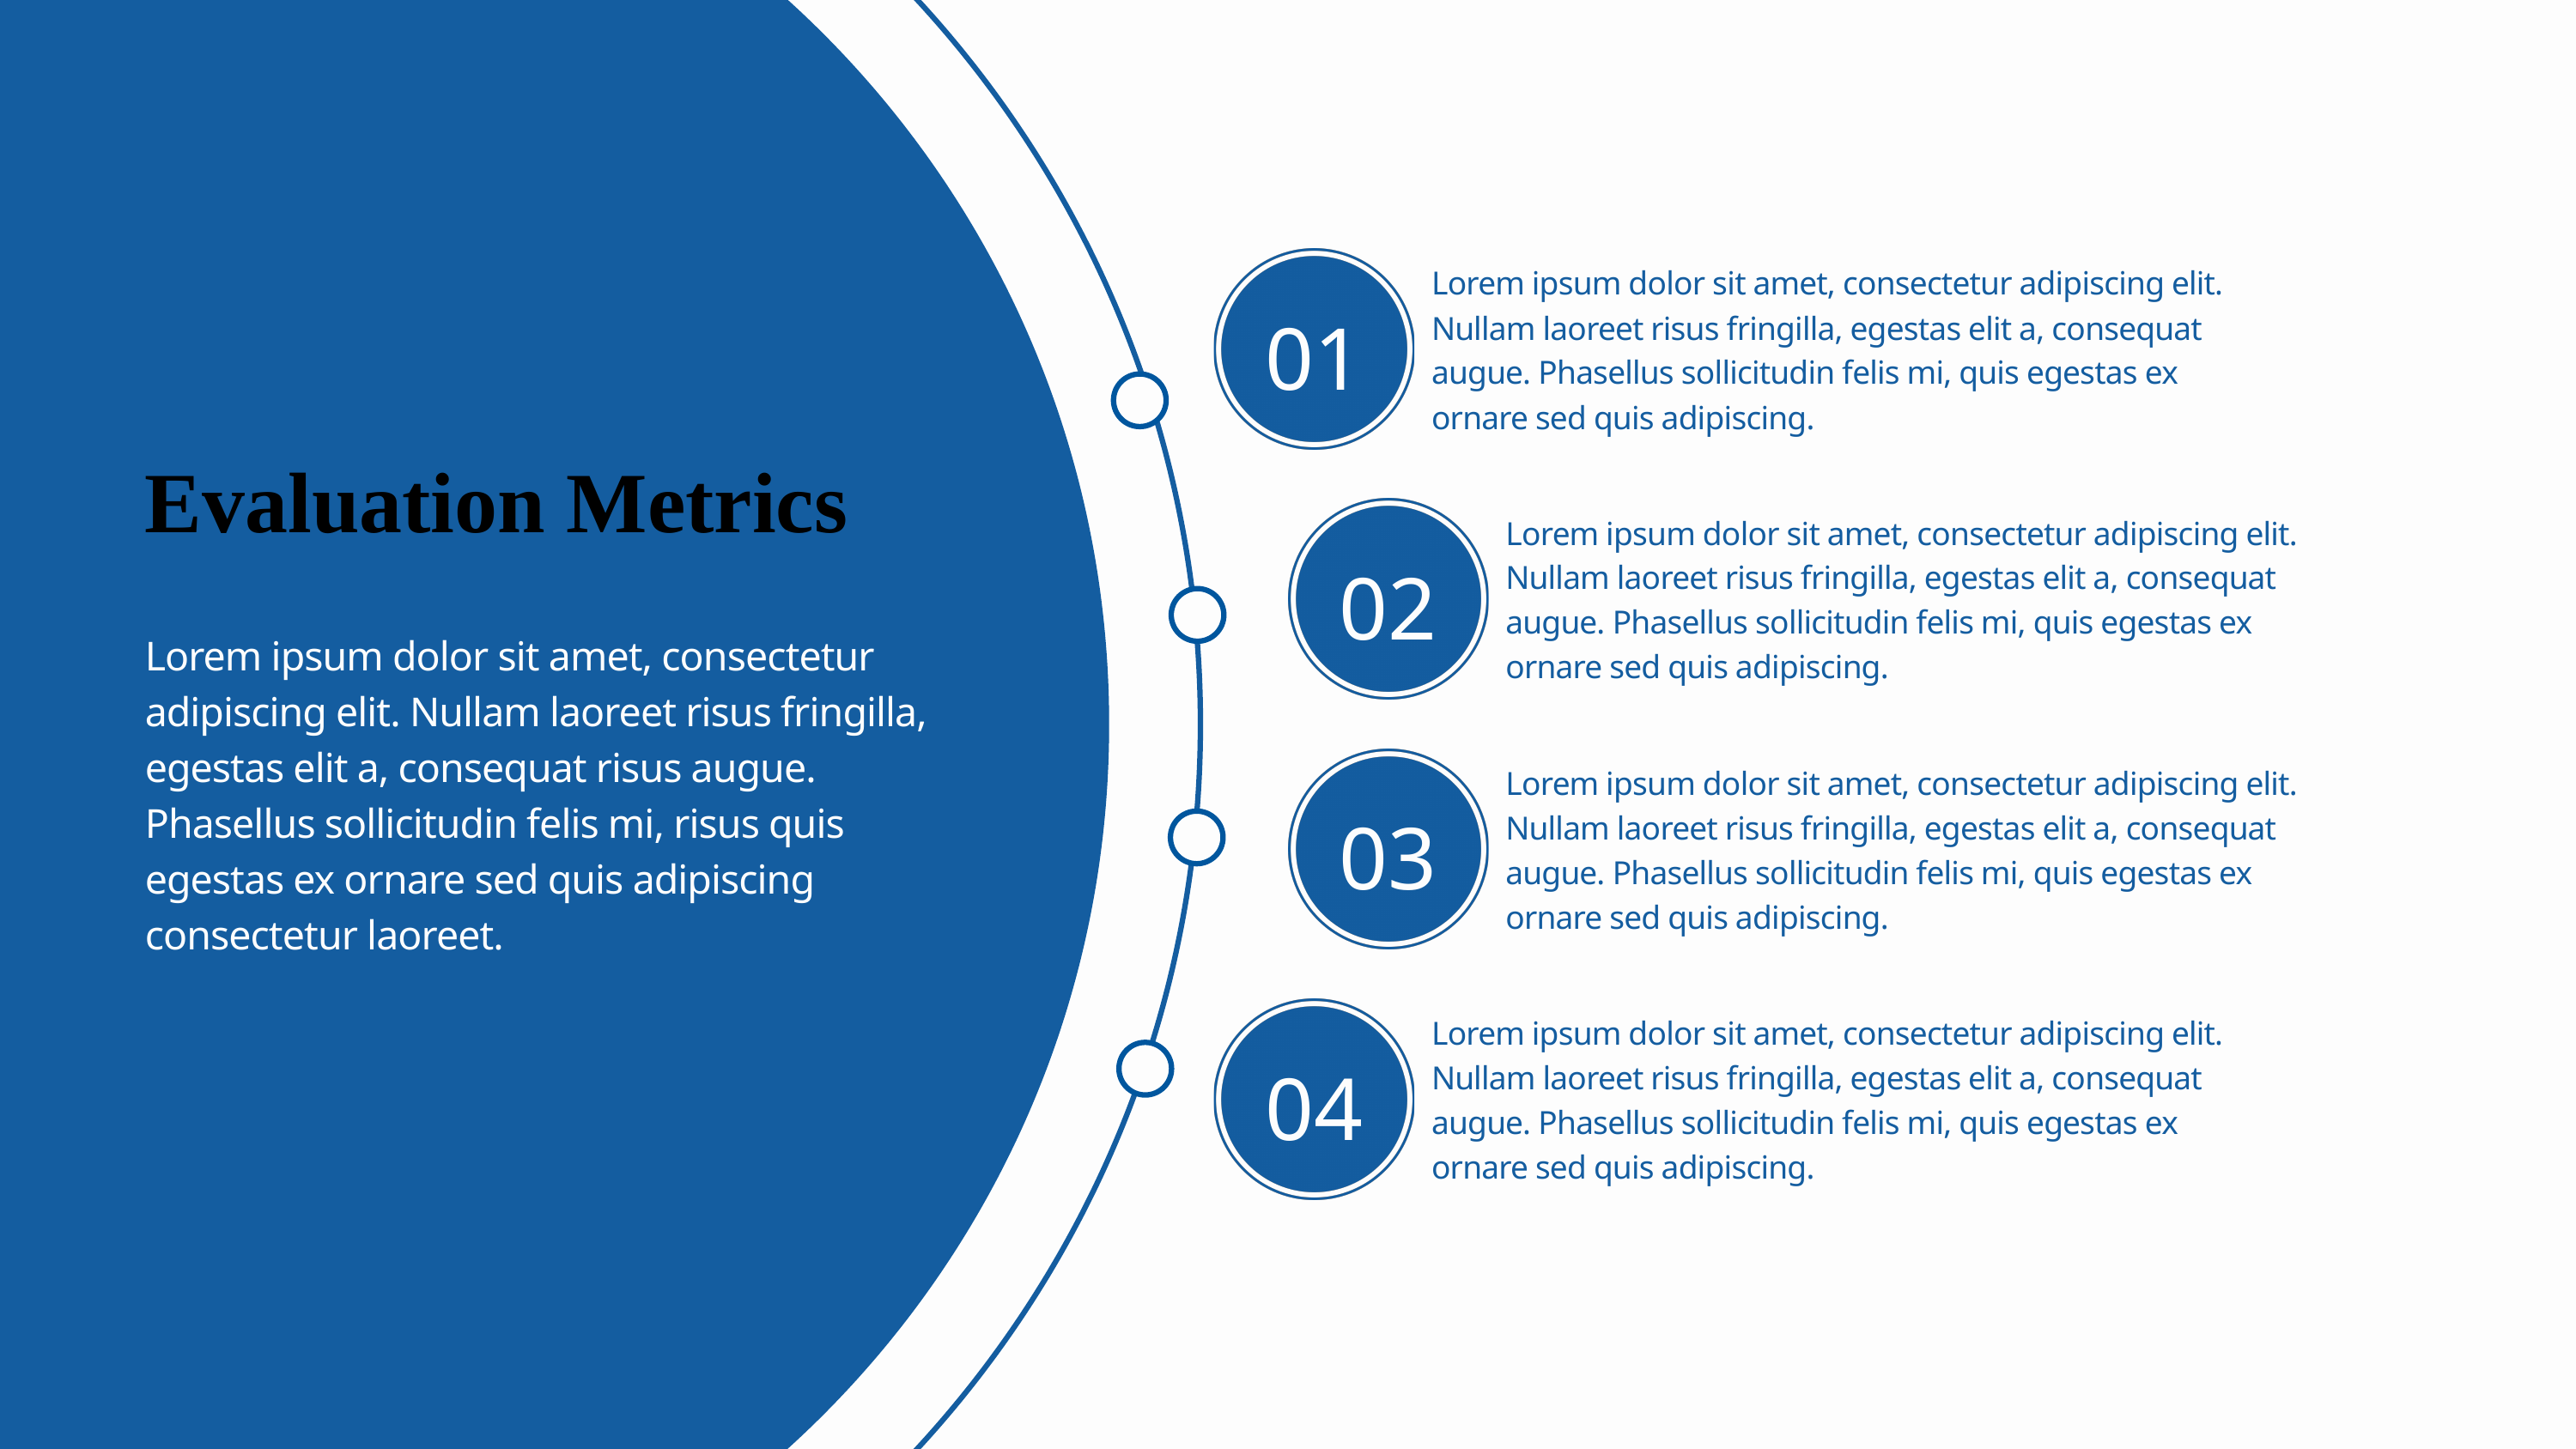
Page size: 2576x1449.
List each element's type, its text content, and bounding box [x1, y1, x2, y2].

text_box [1118, 1042, 1172, 1095]
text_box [0, 0, 1109, 1449]
text_box 03 [1308, 787, 1468, 907]
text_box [1170, 588, 1224, 642]
text_box [1287, 749, 1489, 949]
text_box Lorem ipsum dolor sit amet, consectetur adipiscing elit. Nullam laoreet risus fringilla, egestas elit a, consequat augue. Phasellus sollicitudin felis mi, quis egestas ex ornare sed quis adipiscing. [1505, 756, 2318, 936]
text_box [1213, 998, 1415, 1200]
text_box [1213, 248, 1415, 450]
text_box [1170, 810, 1224, 864]
text_box Lorem ipsum dolor sit amet, consectetur adipiscing elit. Nullam laoreet risus fringilla, egestas elit a, consequat augue. Phasellus sollicitudin felis mi, quis egestas ex ornare sed quis adipiscing. [1431, 1007, 2245, 1186]
text_box Lorem ipsum dolor sit amet, consectetur adipiscing elit. Nullam laoreet risus fringilla, egestas elit a, consequat augue. Phasellus sollicitudin felis mi, quis egestas ex ornare sed quis adipiscing. [1431, 257, 2245, 436]
text_box 01 [1234, 287, 1394, 408]
text_box Lorem ipsum dolor sit amet, consectetur adipiscing elit. Nullam laoreet risus fringilla, egestas elit a, consequat augue. Phasellus sollicitudin felis mi, quis egestas ex ornare sed quis adipiscing. [1505, 506, 2318, 686]
text_box 02 [1308, 537, 1468, 658]
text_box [1116, 0, 1201, 1449]
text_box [1113, 373, 1167, 427]
text_box 04 [1234, 1037, 1394, 1158]
text_box [1287, 498, 1489, 700]
